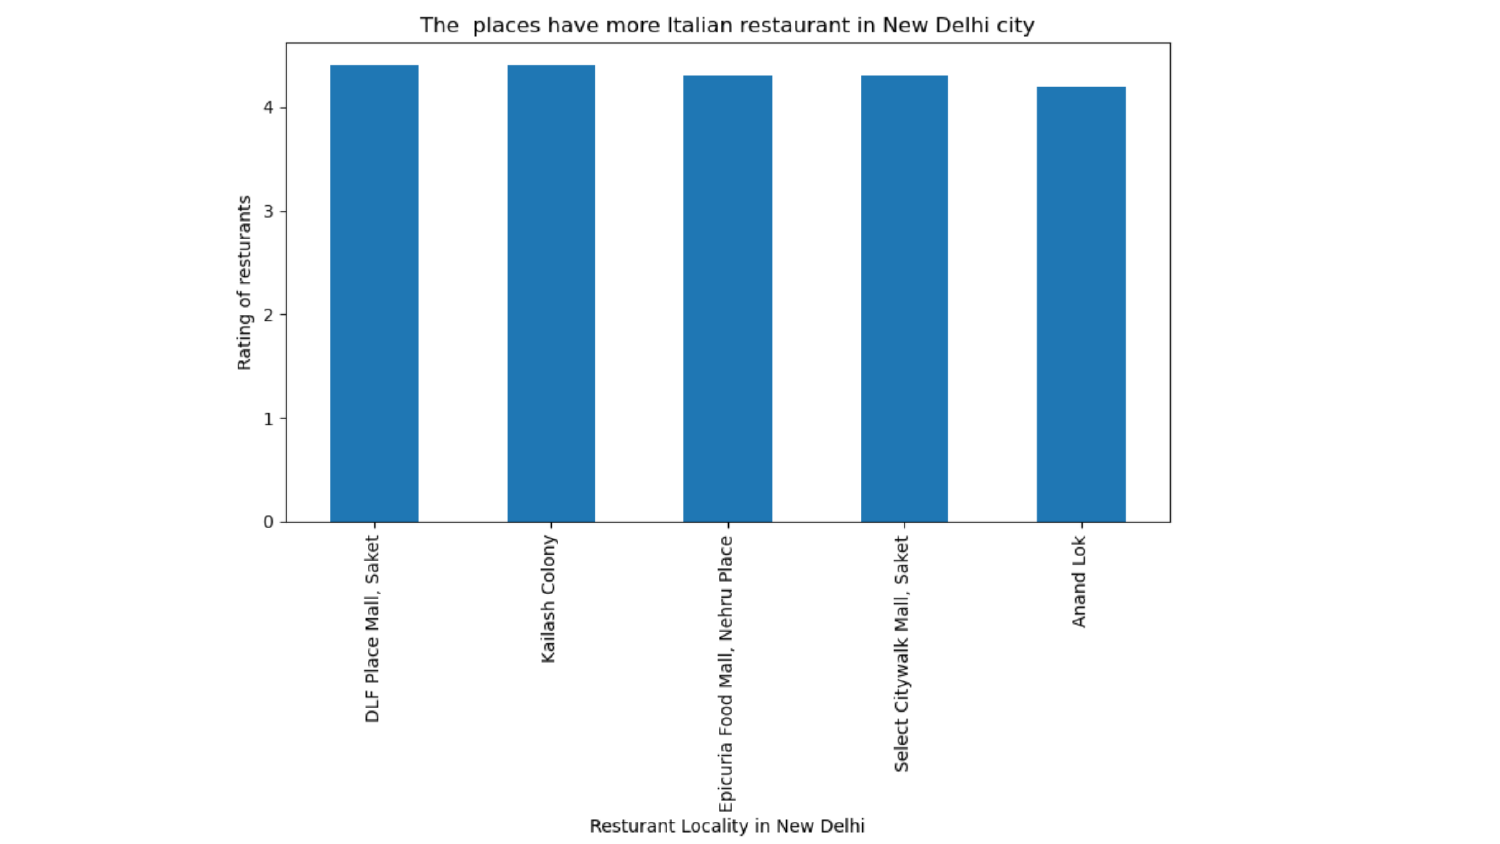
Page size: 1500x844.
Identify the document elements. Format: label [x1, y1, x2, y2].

picture [210, 0, 1289, 844]
